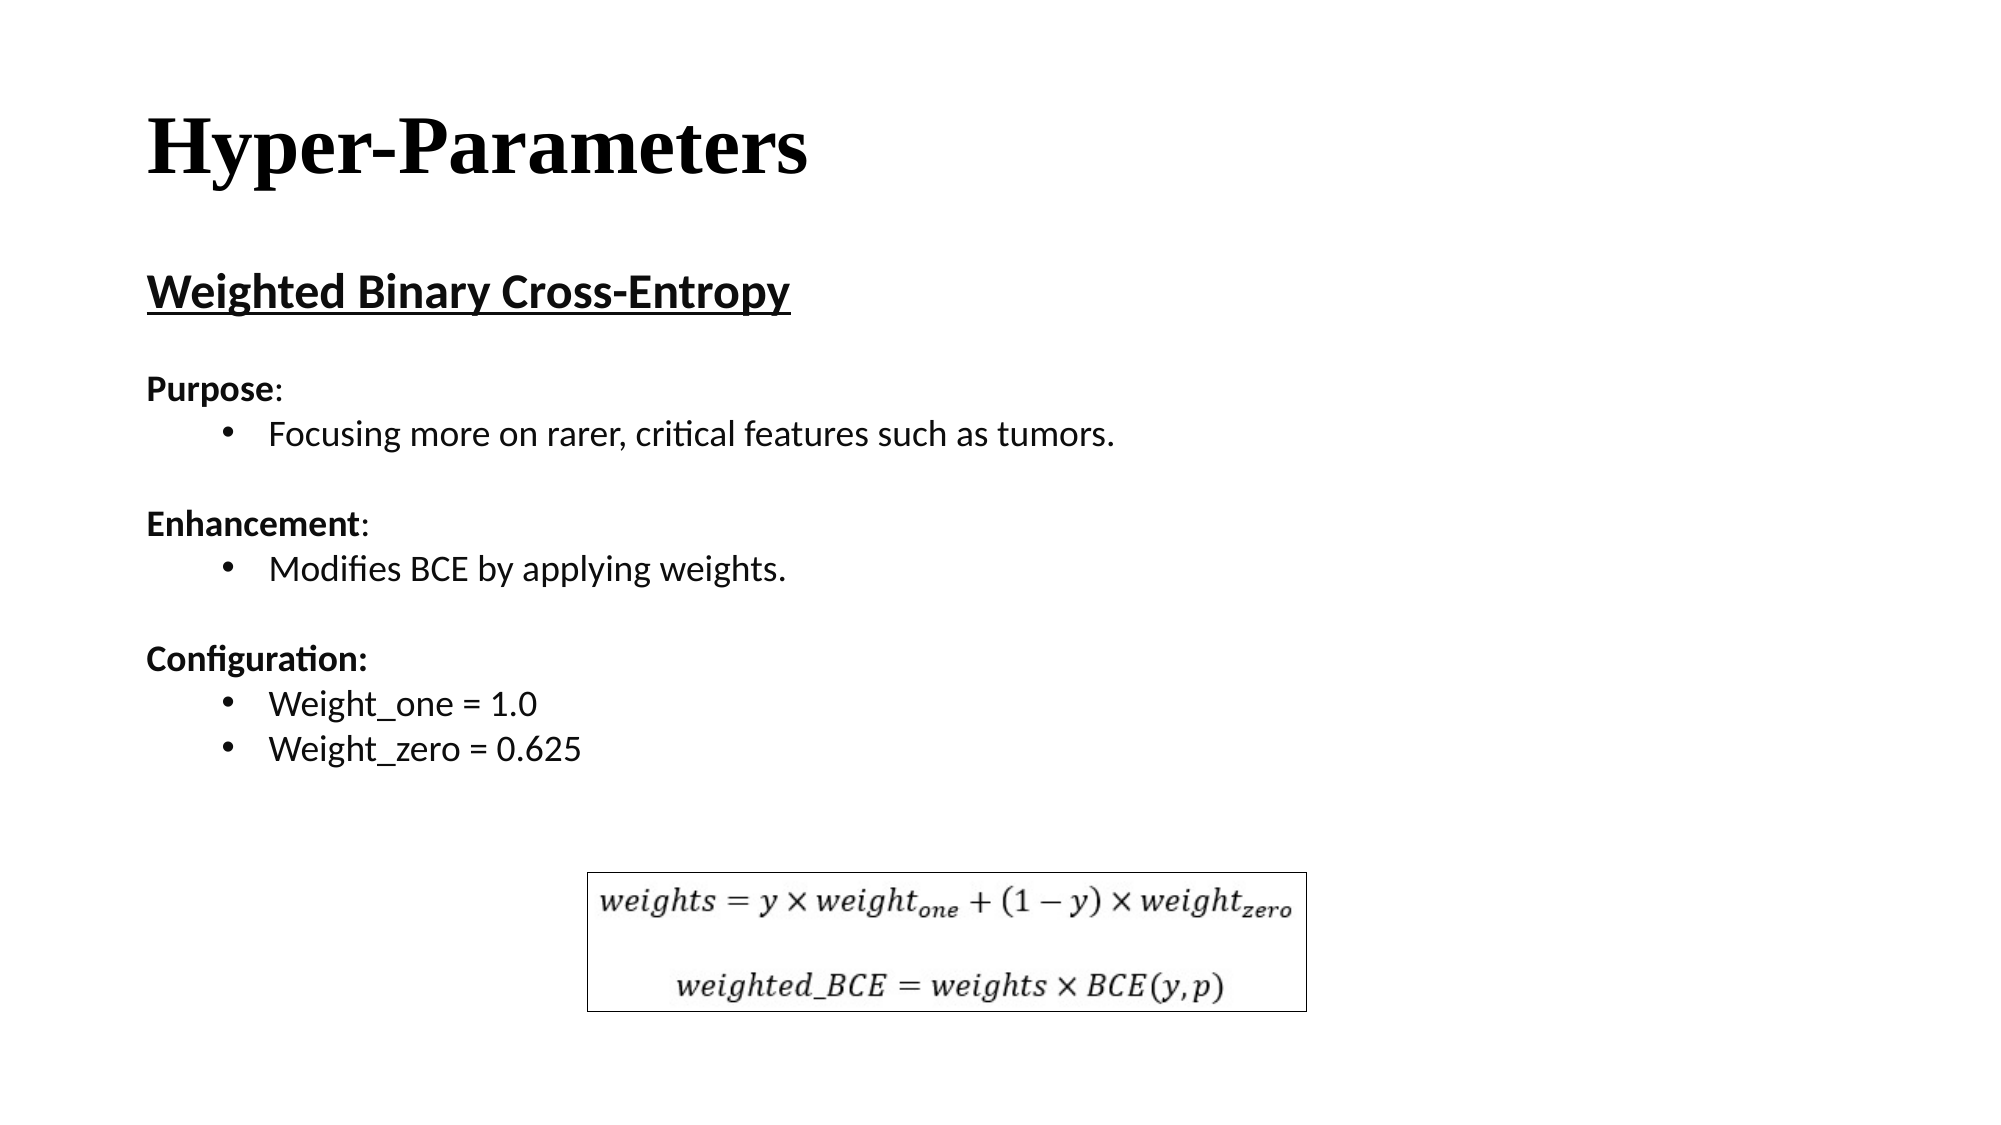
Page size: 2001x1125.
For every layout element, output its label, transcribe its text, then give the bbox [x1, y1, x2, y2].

picture [587, 872, 1307, 1012]
text_box Weighted Binary Cross-Entropy Purpose: Focusing more on rarer, critical features such as tumors. Enhancement: Modifies BCE by applying weights. Configuration: Weight_one = 1.0 Weight_zero = 0.625 [131, 251, 1321, 822]
text_box Hyper-Parameters [131, 93, 947, 187]
